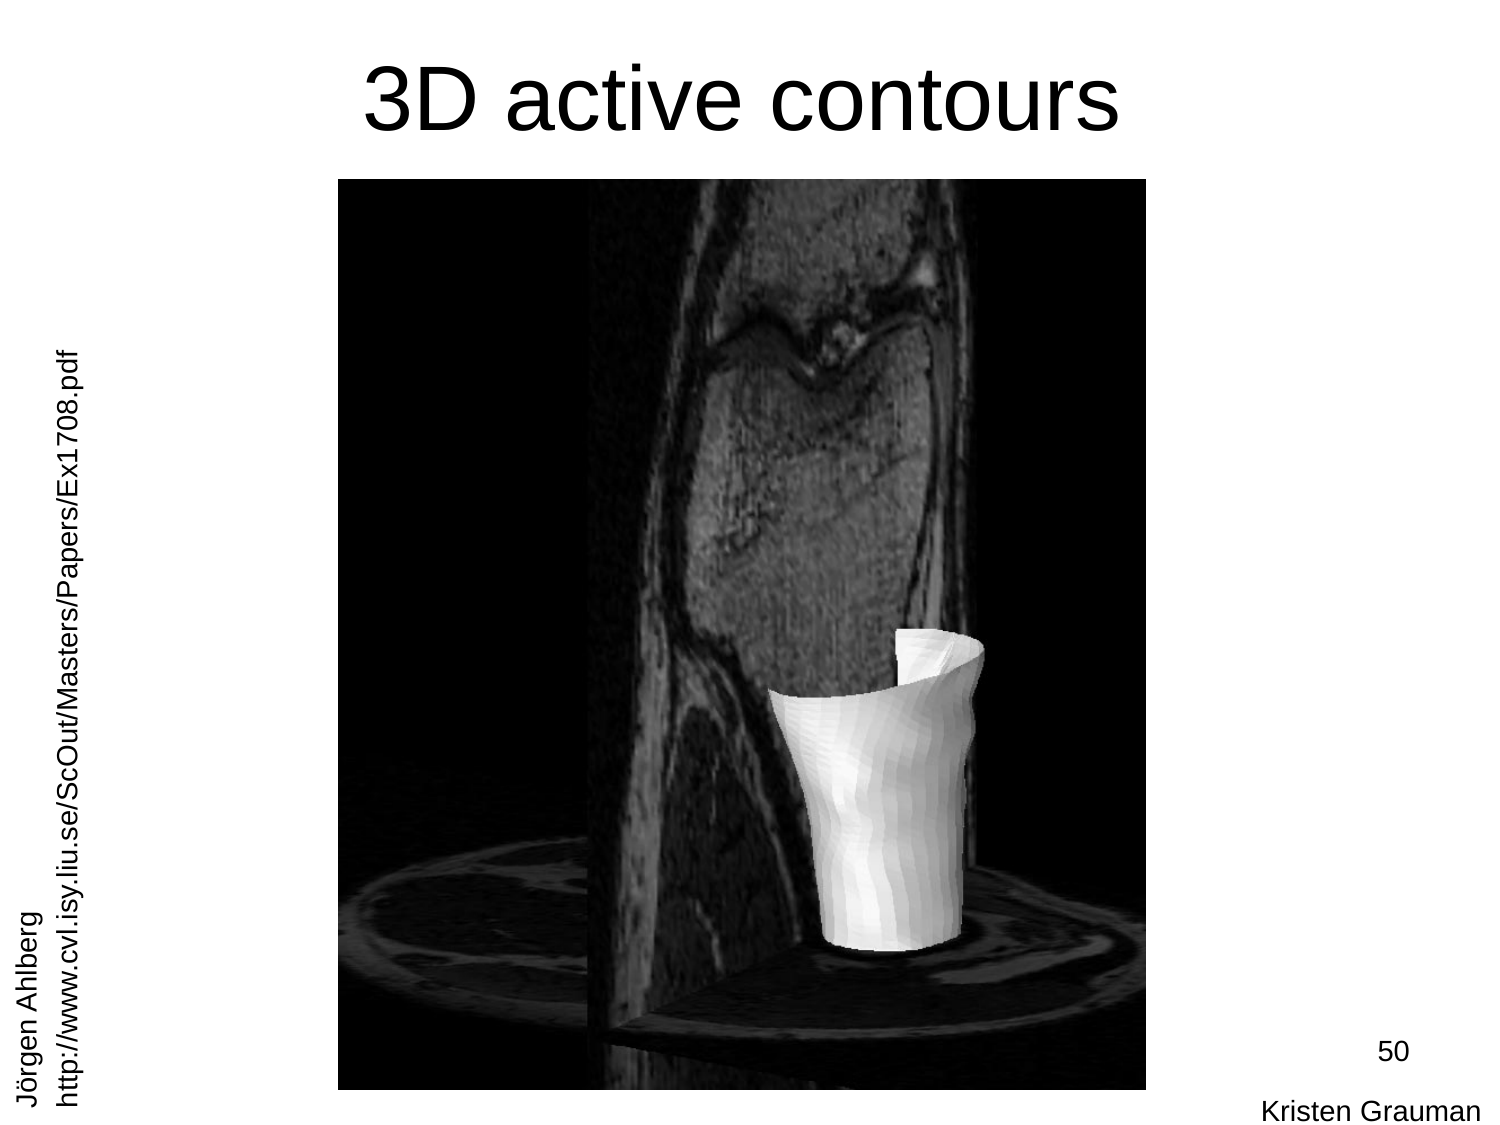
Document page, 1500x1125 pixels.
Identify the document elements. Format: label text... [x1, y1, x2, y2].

slide_number 50 [1074, 1024, 1426, 1103]
list Jörgen Ahlberg http://www.cvl.isy.liu.se/ScOut/Masters/Papers/Ex1708.pdf [0, 0, 42, 1125]
picture [338, 179, 1146, 1090]
text_box Kristen Grauman [1246, 1084, 1500, 1125]
title 3D active contours [66, 0, 1418, 188]
